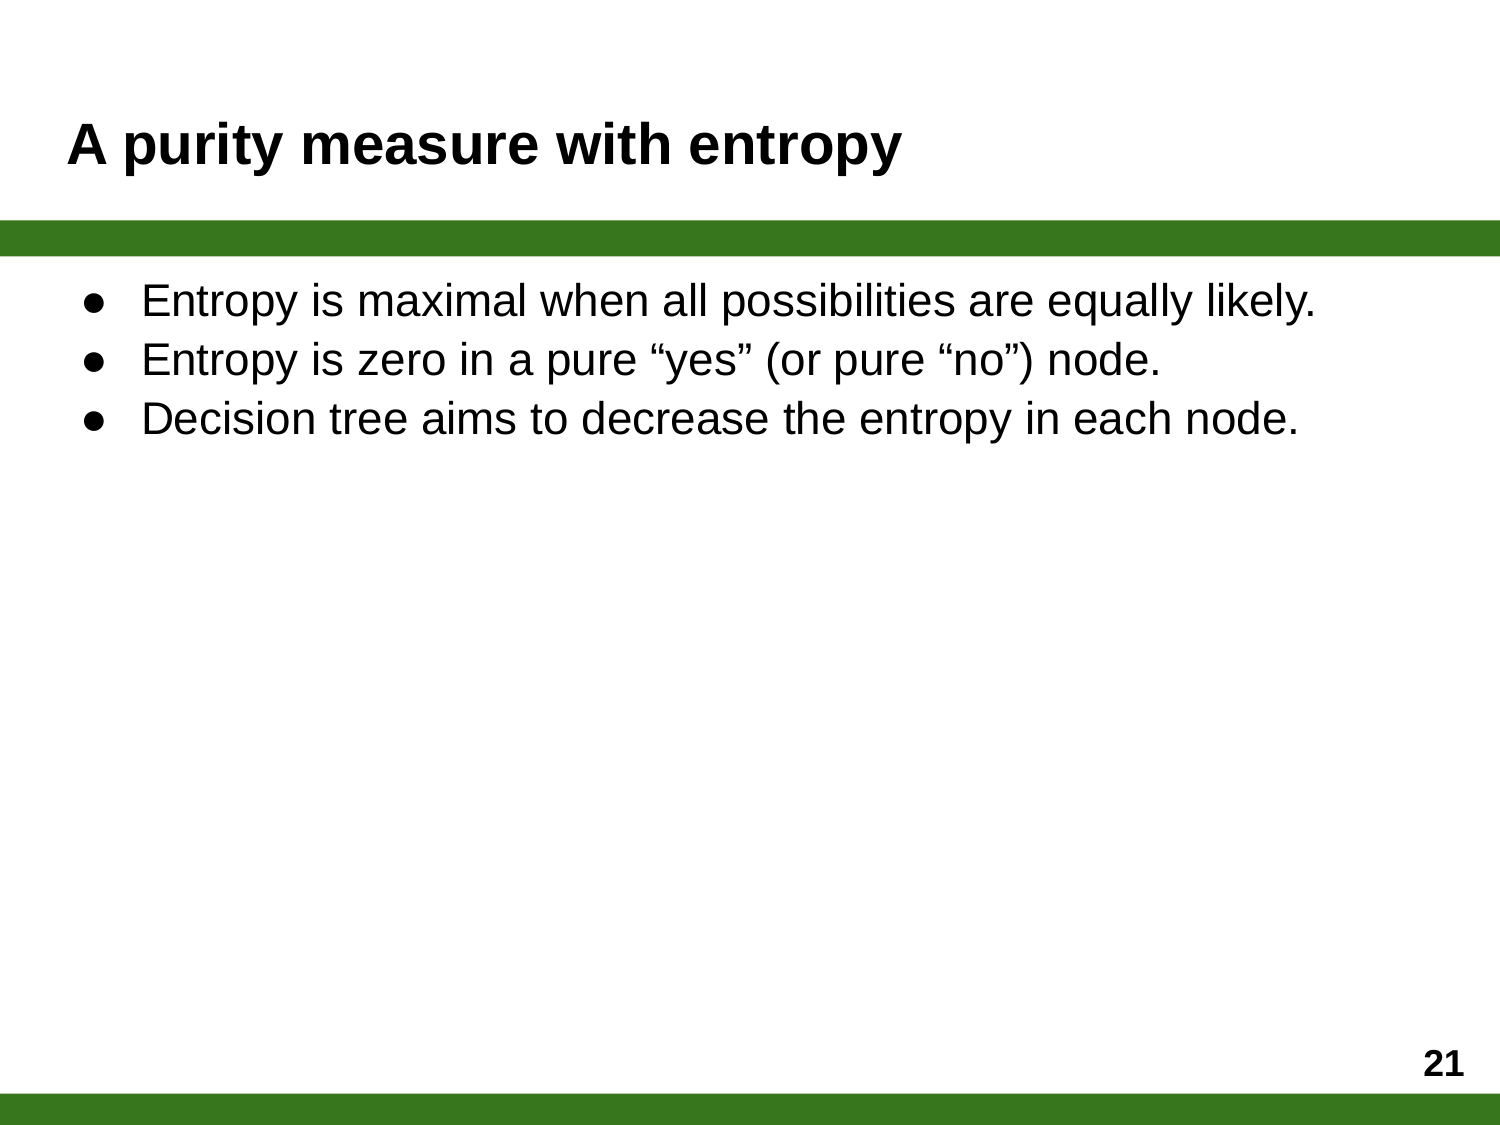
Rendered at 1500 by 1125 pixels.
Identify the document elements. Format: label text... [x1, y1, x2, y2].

list Entropy is maximal when all possibilities are equally likely. Entropy is zero in a pure “yes” (or pure “no”) node. Decision tree aims to decrease the entropy in each node. [51, 252, 1449, 1000]
slide_number ‹#› [1389, 1019, 1480, 1106]
title A purity measure with entropy [51, 97, 1449, 223]
